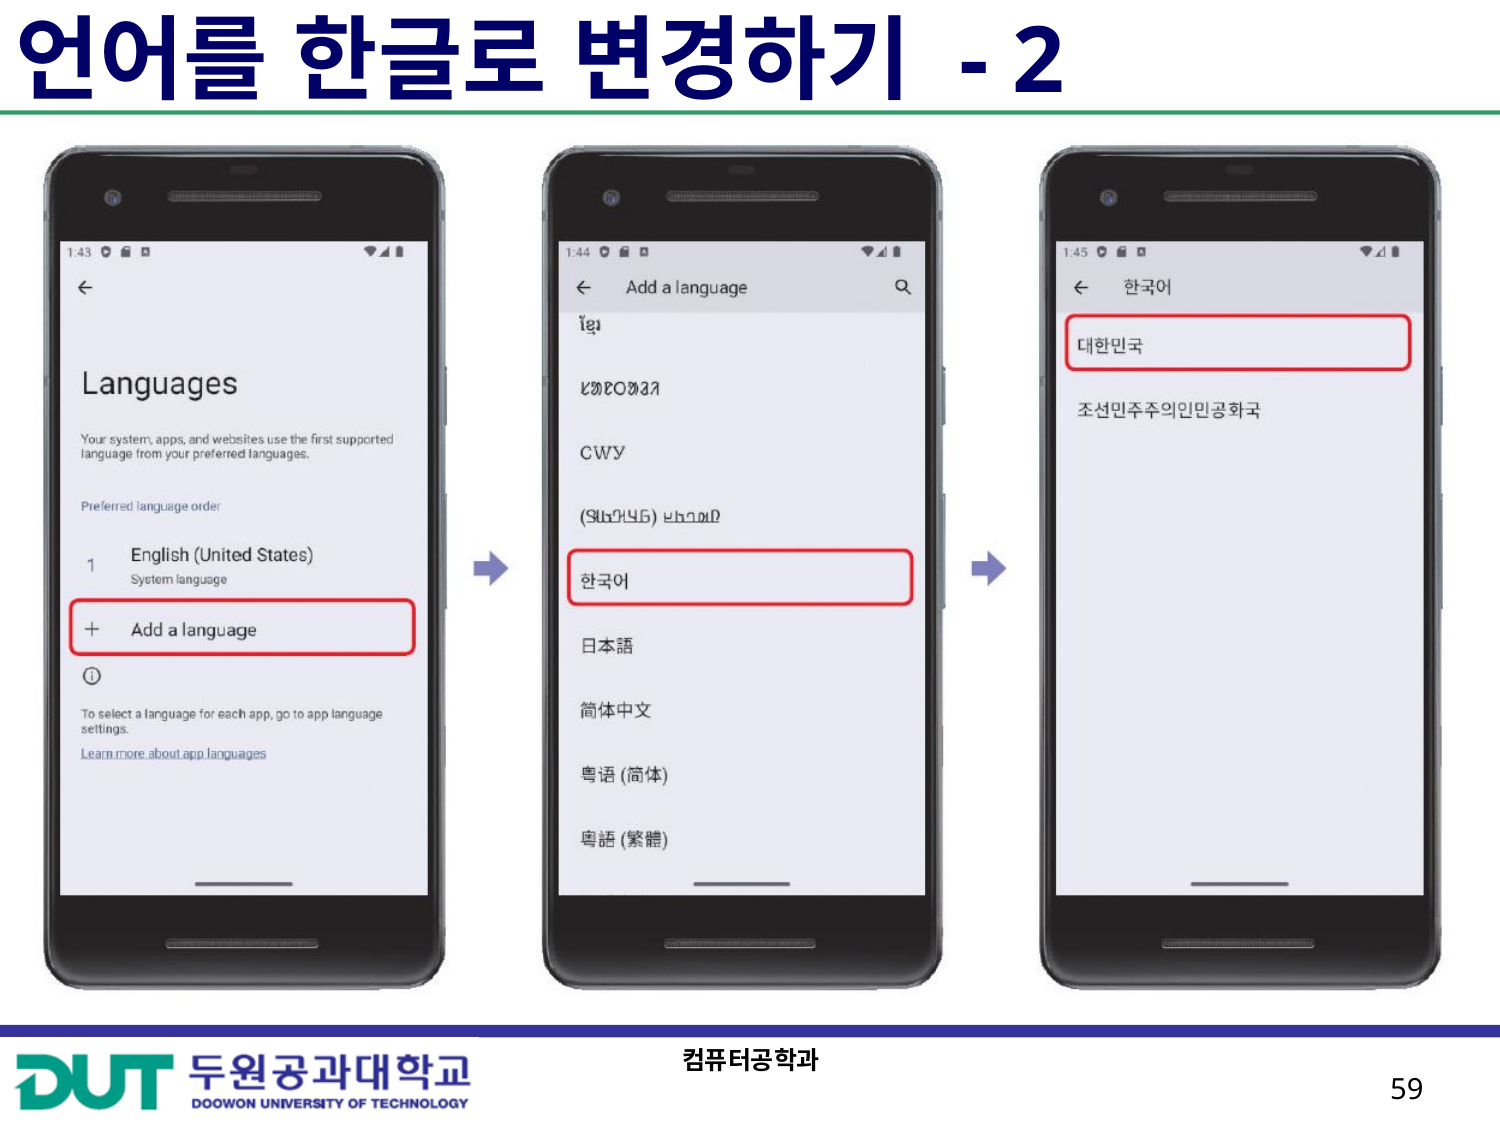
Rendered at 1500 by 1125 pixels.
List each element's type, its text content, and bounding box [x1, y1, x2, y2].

title 언어를 한글로 변경하기 - 2 [0, 0, 1500, 113]
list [17, 120, 1474, 1024]
picture [0, 1037, 479, 1125]
